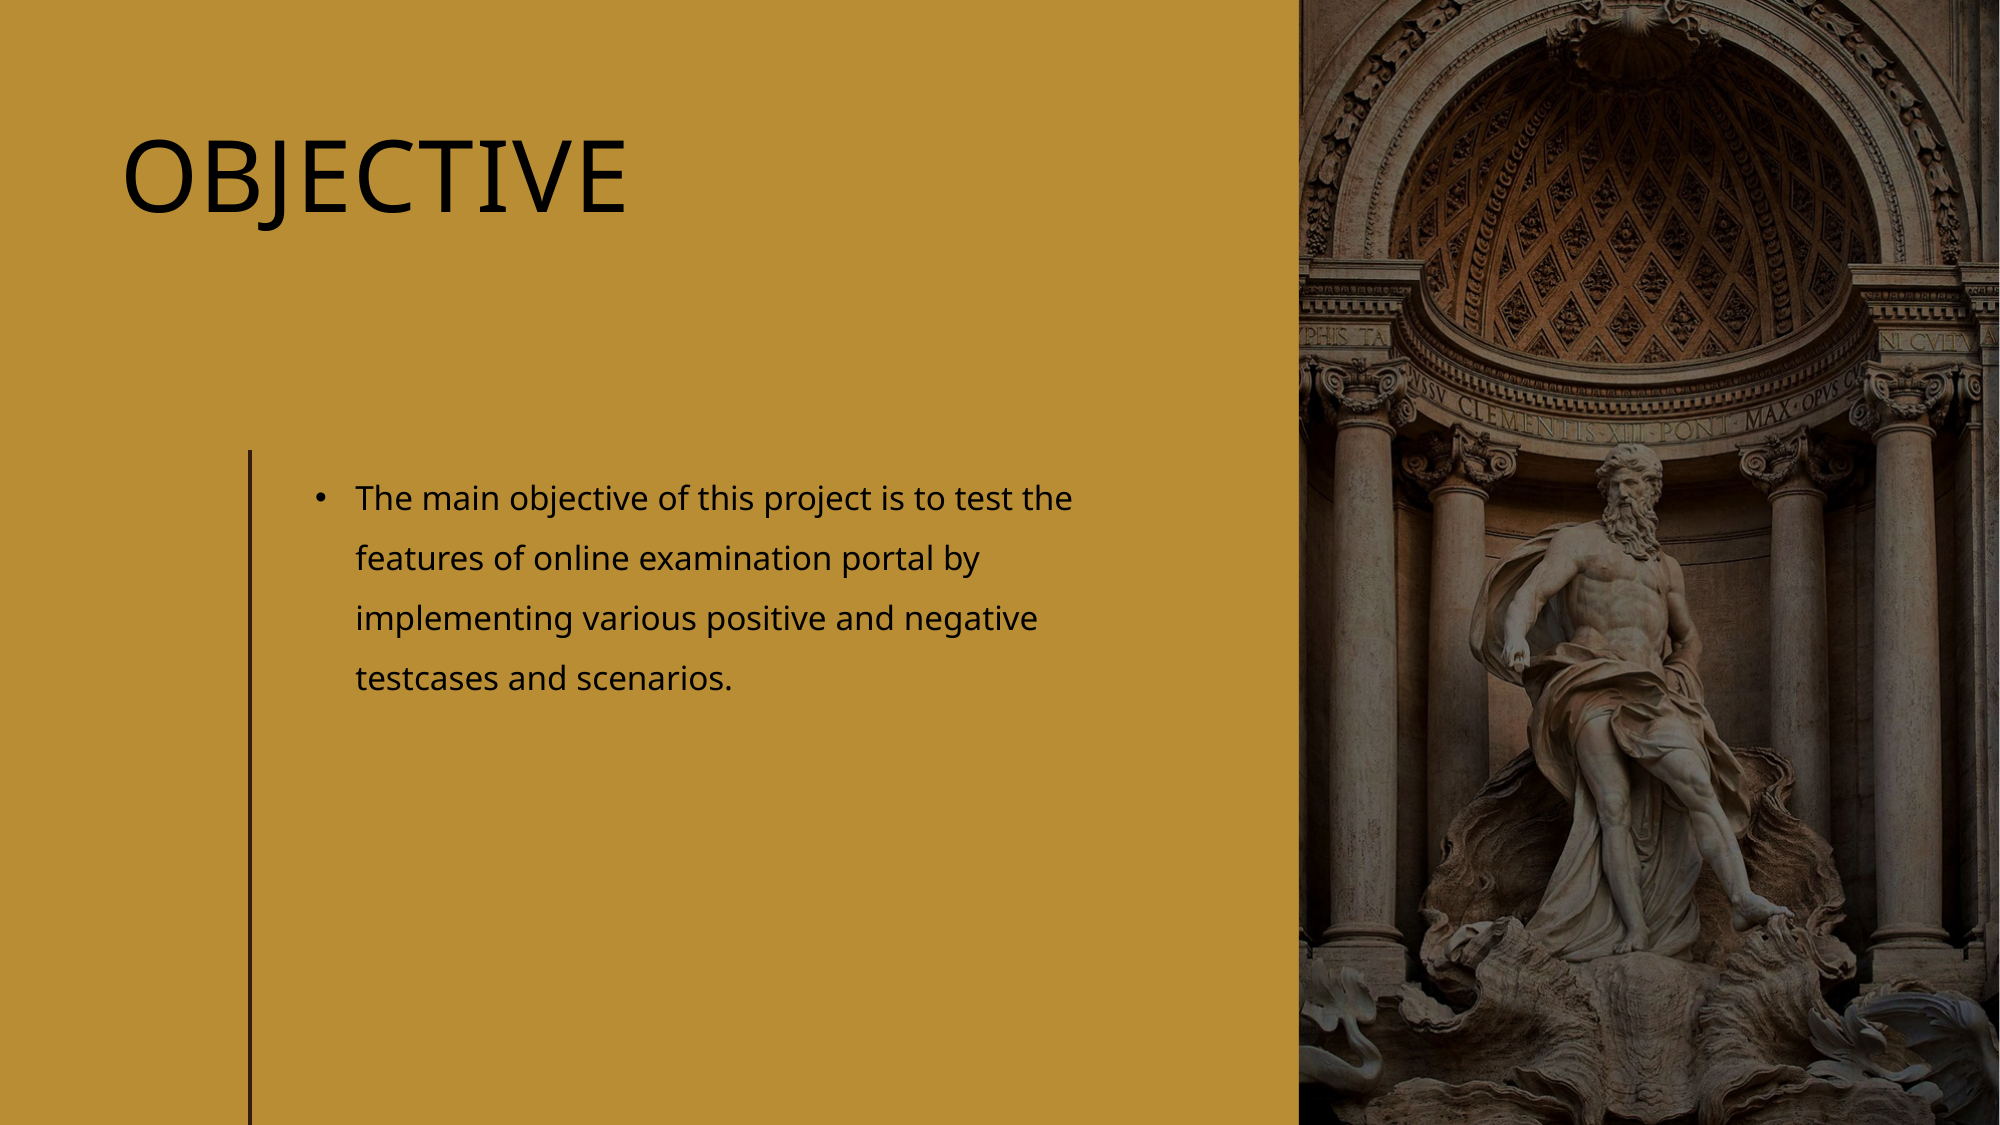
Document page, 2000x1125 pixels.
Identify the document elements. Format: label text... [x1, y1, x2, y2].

list The main objective of this project is to test the features of online examination portal by implementing various positive and negative testcases and scenarios. [300, 450, 1137, 870]
picture [1298, 0, 2000, 1125]
title Objective [105, 104, 1230, 384]
